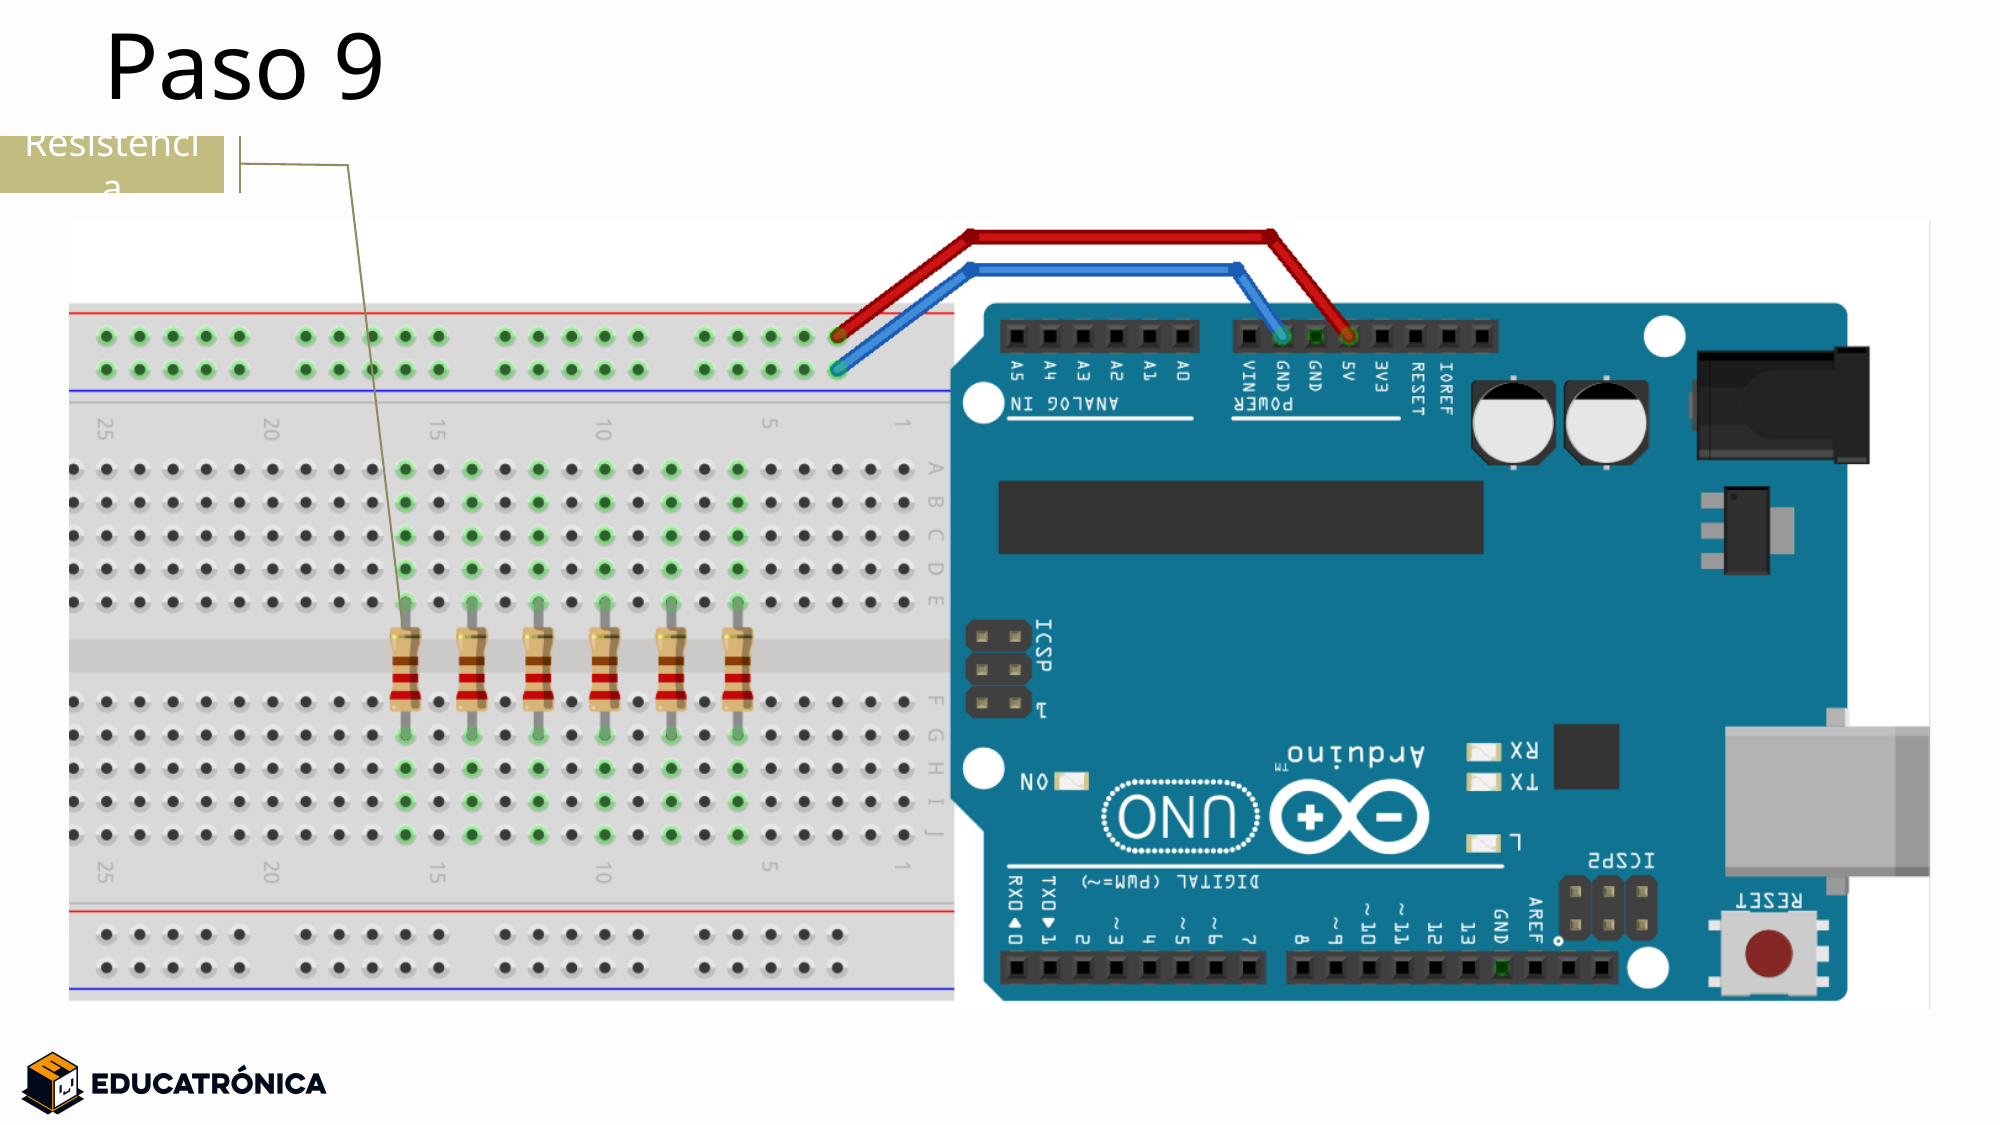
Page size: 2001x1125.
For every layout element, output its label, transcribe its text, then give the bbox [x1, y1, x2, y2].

picture [19, 1048, 330, 1118]
text_box Resistencia [0, 136, 224, 193]
text_box Resistencia [239, 136, 356, 220]
picture [69, 220, 1935, 1009]
title Paso 9 [88, 7, 1912, 133]
